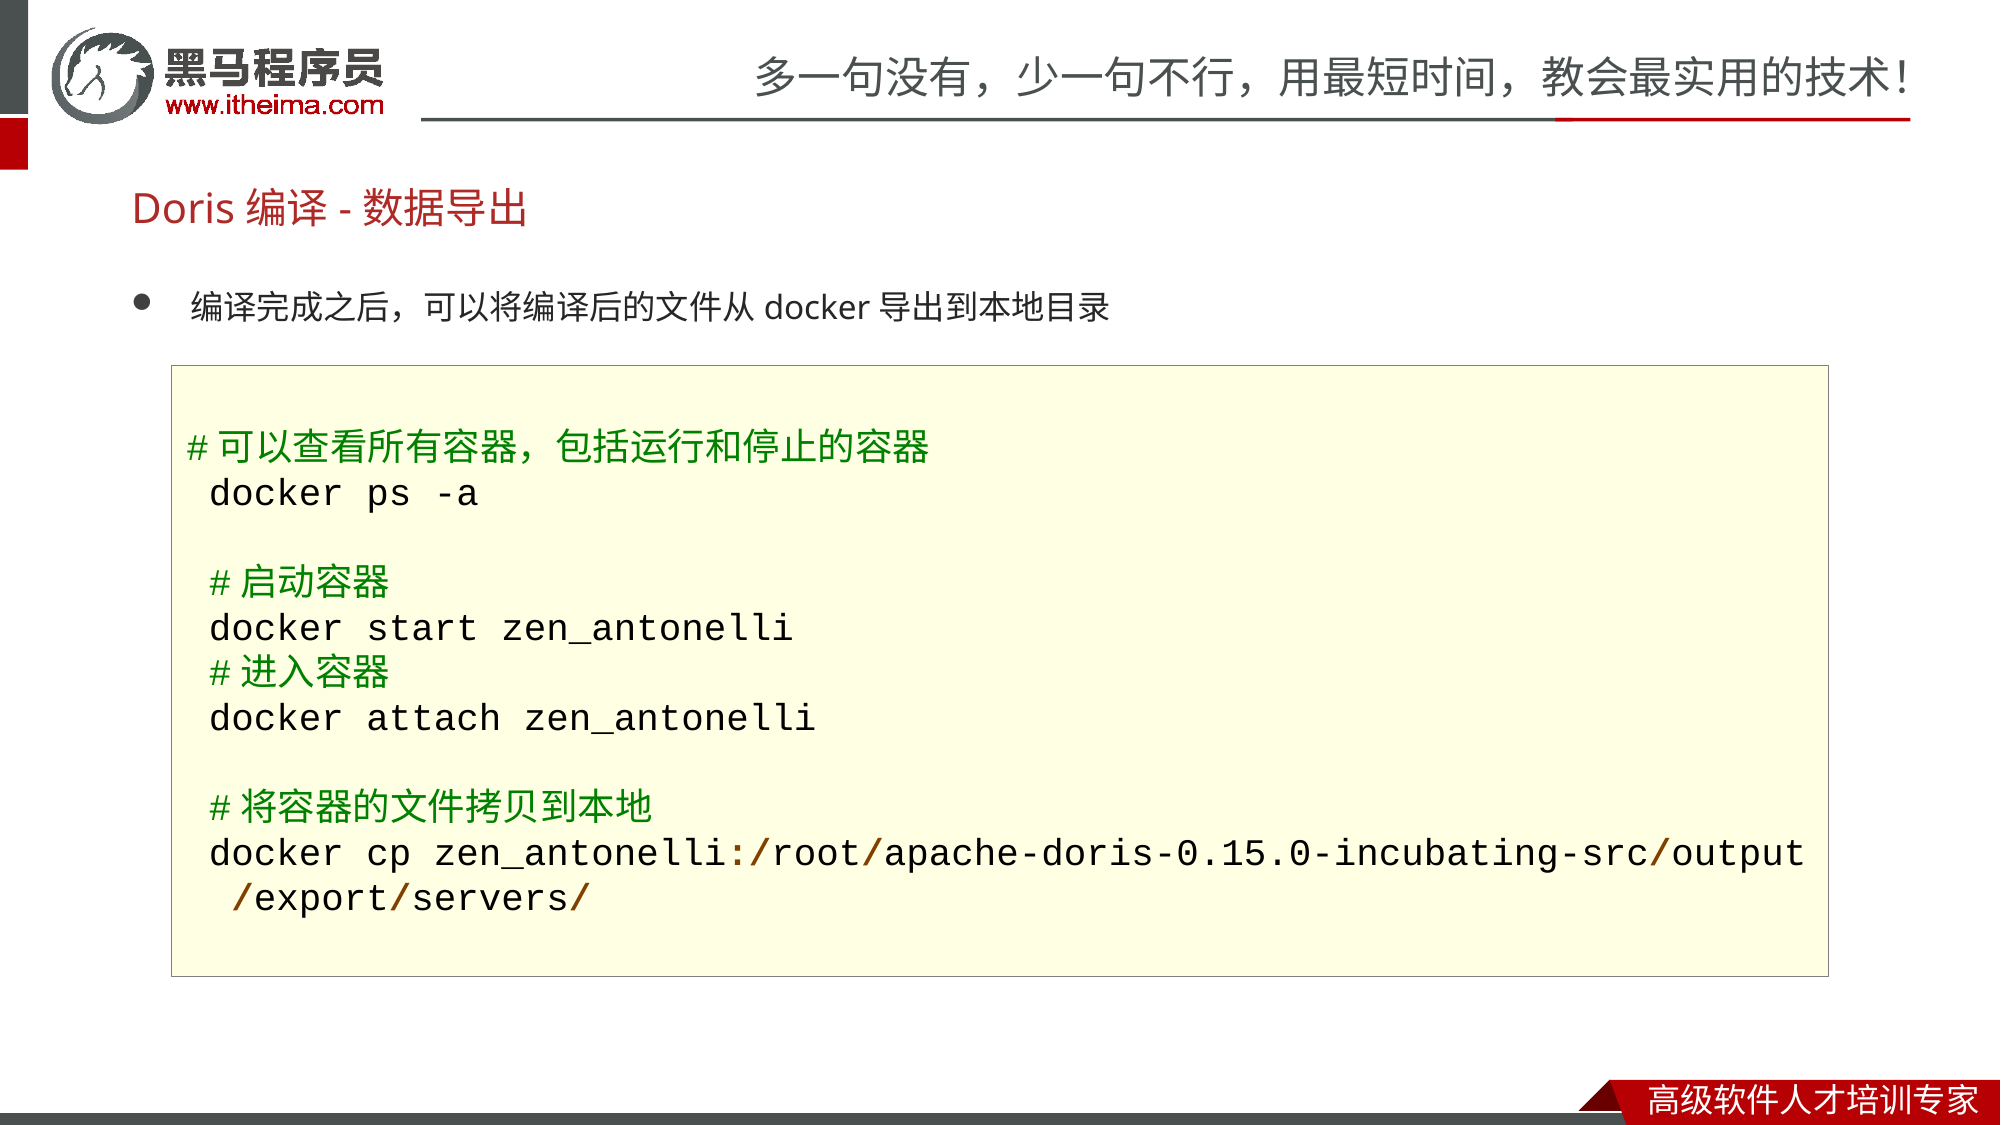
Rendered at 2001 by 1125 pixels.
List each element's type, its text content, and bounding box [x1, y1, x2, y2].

text_box #可以查看所有容器，包括运行和停止的容器 docker ps -a #启动容器 docker start zen_antonelli #进入容器 docker attach zen_antonelli #将容器的文件拷贝到本地 docker cp zen_antonelli:/root/apache-doris-0.15.0-incubating-src/output /export/servers/ [169, 363, 1830, 978]
picture [50, 26, 384, 125]
text_box 编译完成之后，可以将编译后的文件从docker导出到本地目录 [116, 258, 1876, 400]
title Doris编译-数据导出 [116, 164, 1732, 249]
